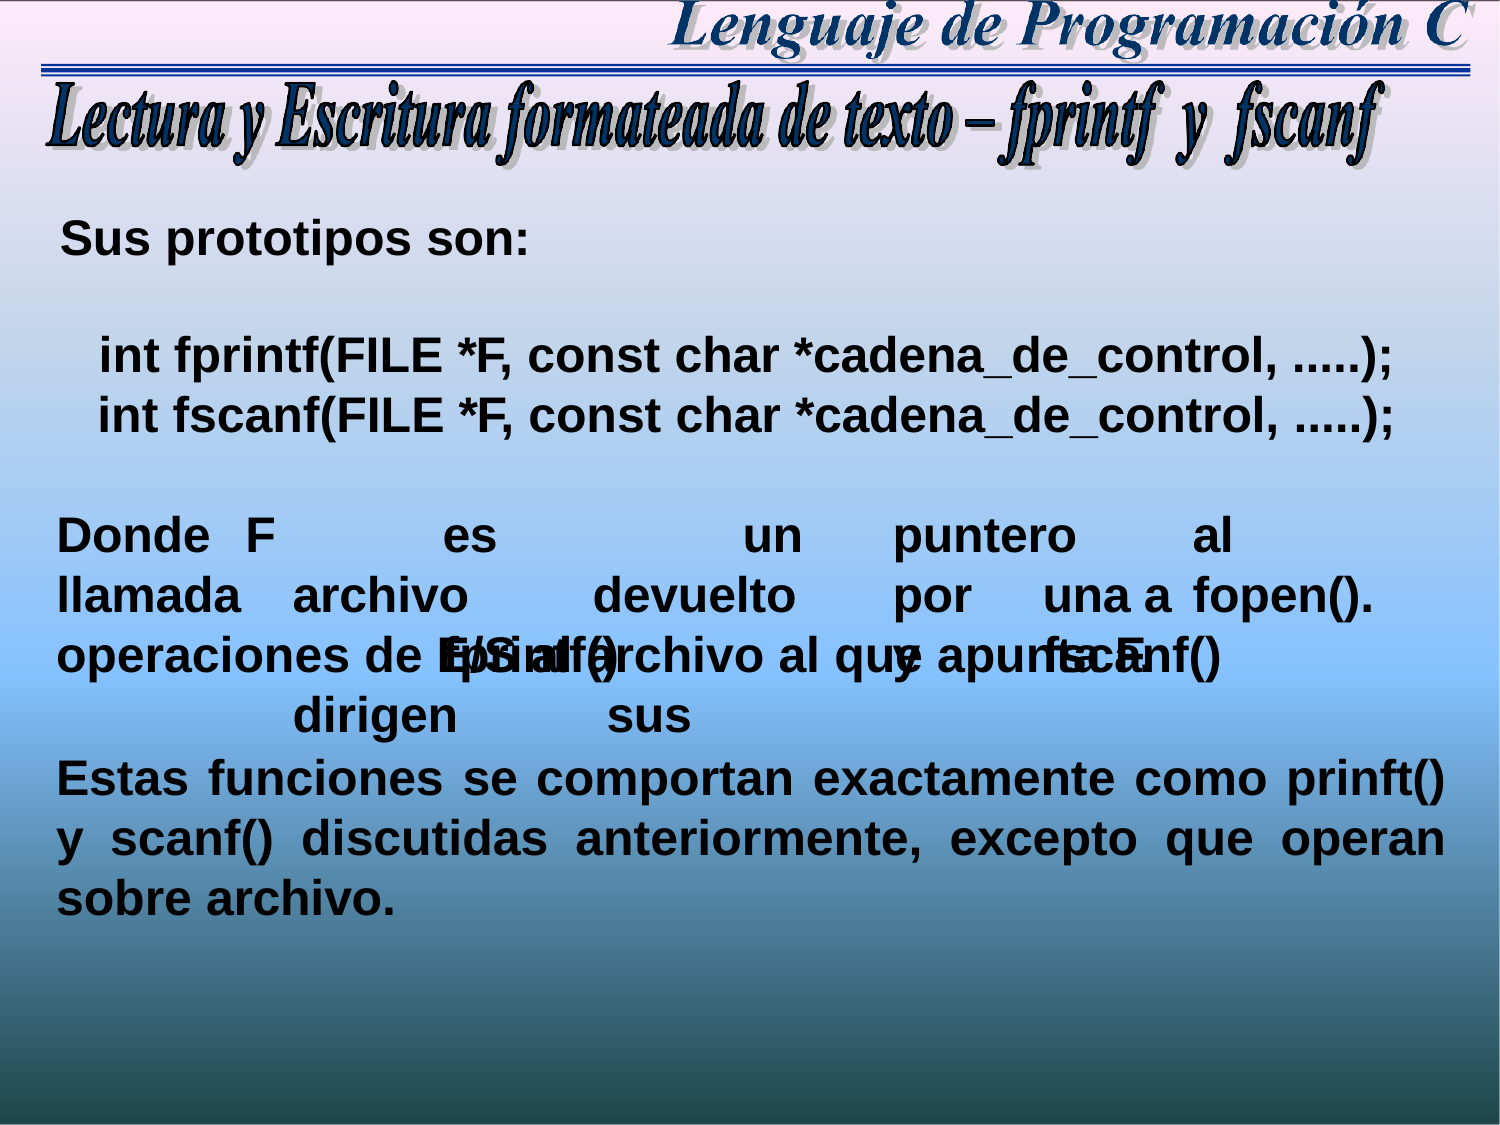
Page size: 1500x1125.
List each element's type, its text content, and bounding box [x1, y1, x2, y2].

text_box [40, 0, 1476, 170]
picture [0, 0, 1500, 1125]
text_box operaciones de E/S al archivo al que apunta F. Estas funciones se comportan exactamente como prinft() y scanf() discutidas anteriormente, excepto que operan sobre archivo. [54, 620, 1447, 926]
text_box int fprintf(FILE *F, const char *cadena_de_control, .....); int fscanf(FILE *F, const char *cadena_de_control, .....); [95, 320, 1405, 443]
text_box F es un puntero al archivo devuelto por una a fopen(). fprintf() y fscanf() dirigen sus [243, 500, 1447, 620]
title Sus prototipos son: [59, 203, 1417, 394]
text_box Donde llamada [54, 500, 243, 620]
